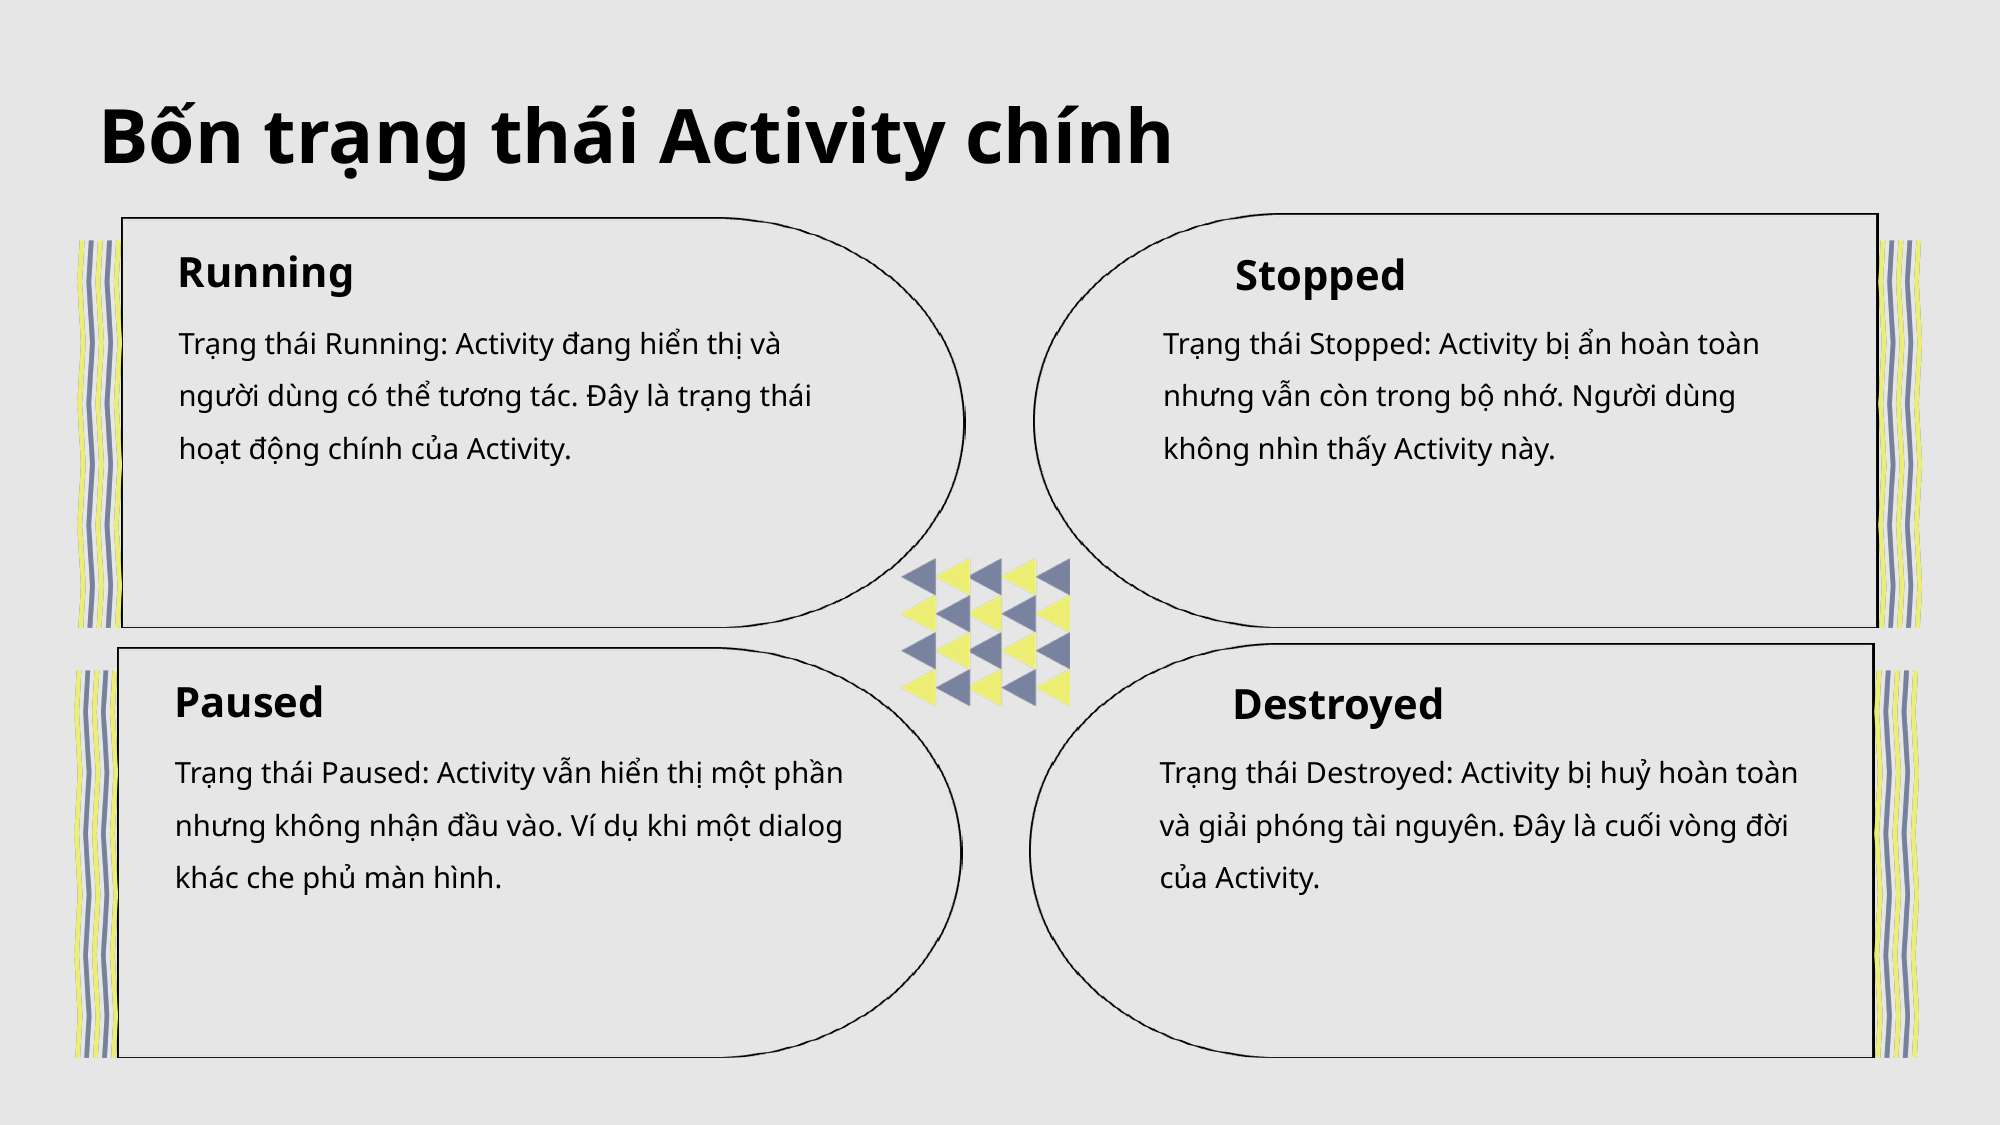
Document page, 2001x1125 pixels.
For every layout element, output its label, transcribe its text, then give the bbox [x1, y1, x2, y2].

picture [0, 213, 2000, 1058]
text_box Bốn trạng thái Activity chính [83, 80, 1860, 218]
